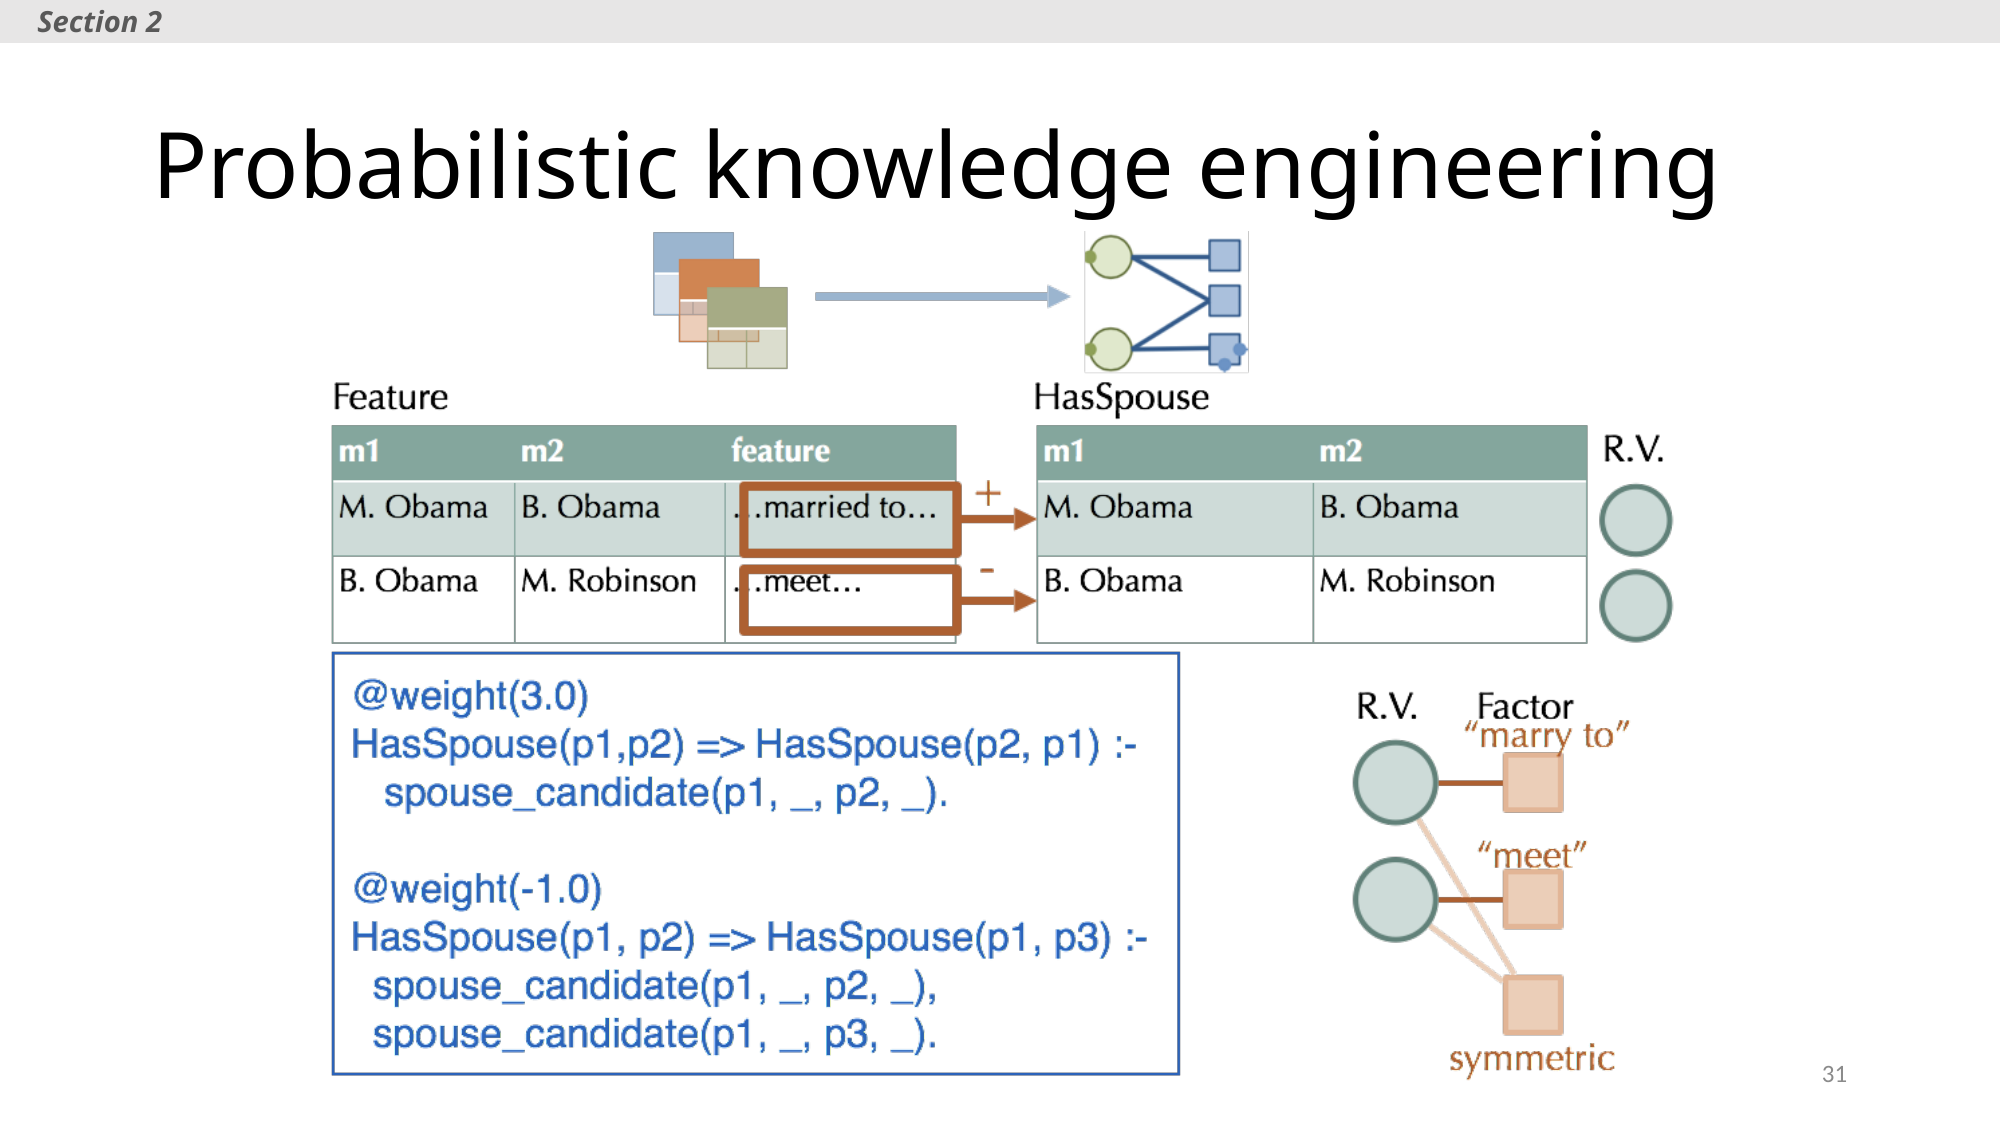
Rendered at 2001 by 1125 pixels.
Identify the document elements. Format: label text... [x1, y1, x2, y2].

title Probabilistic knowledge engineering [137, 59, 1863, 278]
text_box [0, 0, 2000, 47]
picture [324, 231, 1676, 1089]
slide_number 31 [1412, 1042, 1863, 1103]
